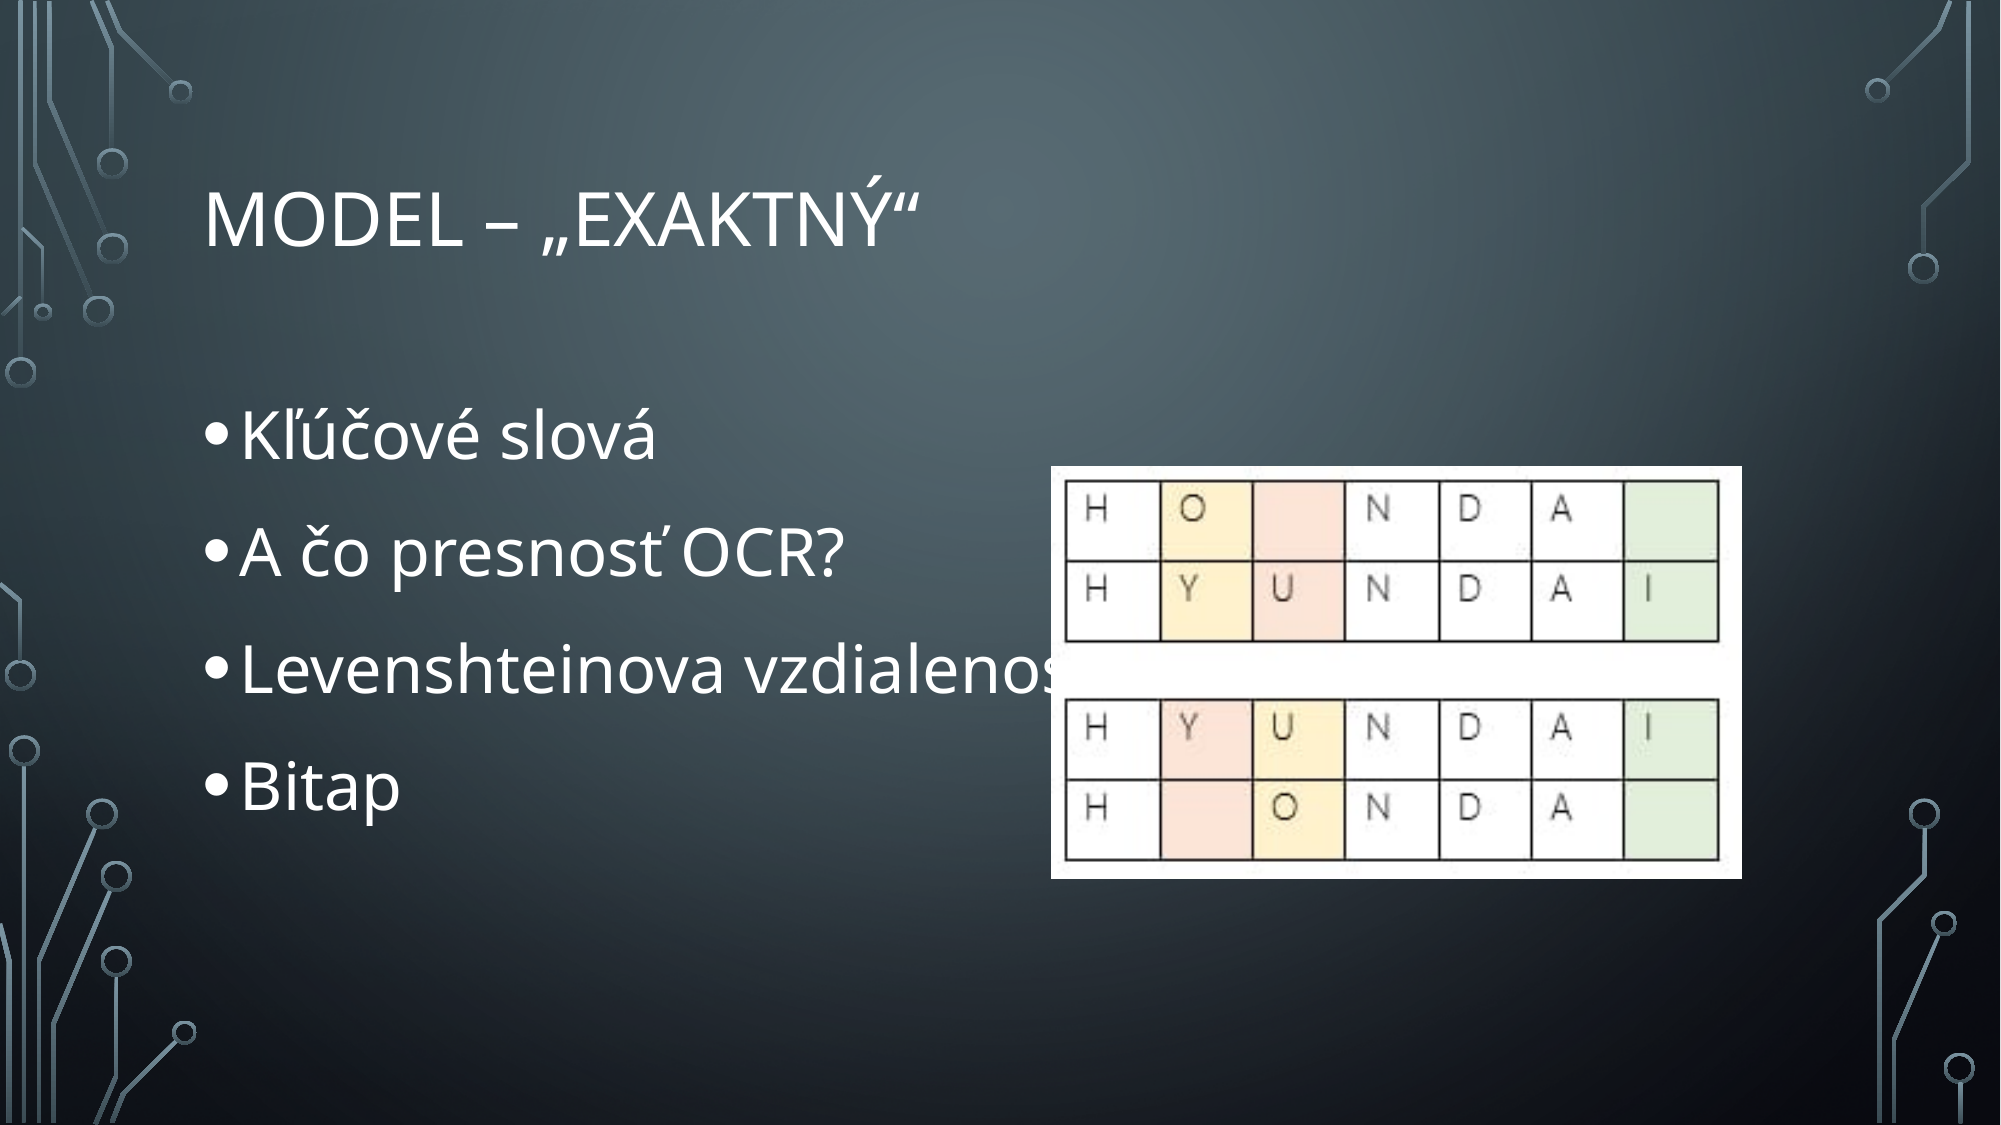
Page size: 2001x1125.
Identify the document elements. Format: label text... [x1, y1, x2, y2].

list Kľúčové slová A čo presnosť OCR? Levenshteinova vzdialenosť Bitap [187, 369, 1813, 1003]
title model – „exaktný“ [187, 101, 1813, 344]
picture [1050, 466, 1742, 880]
